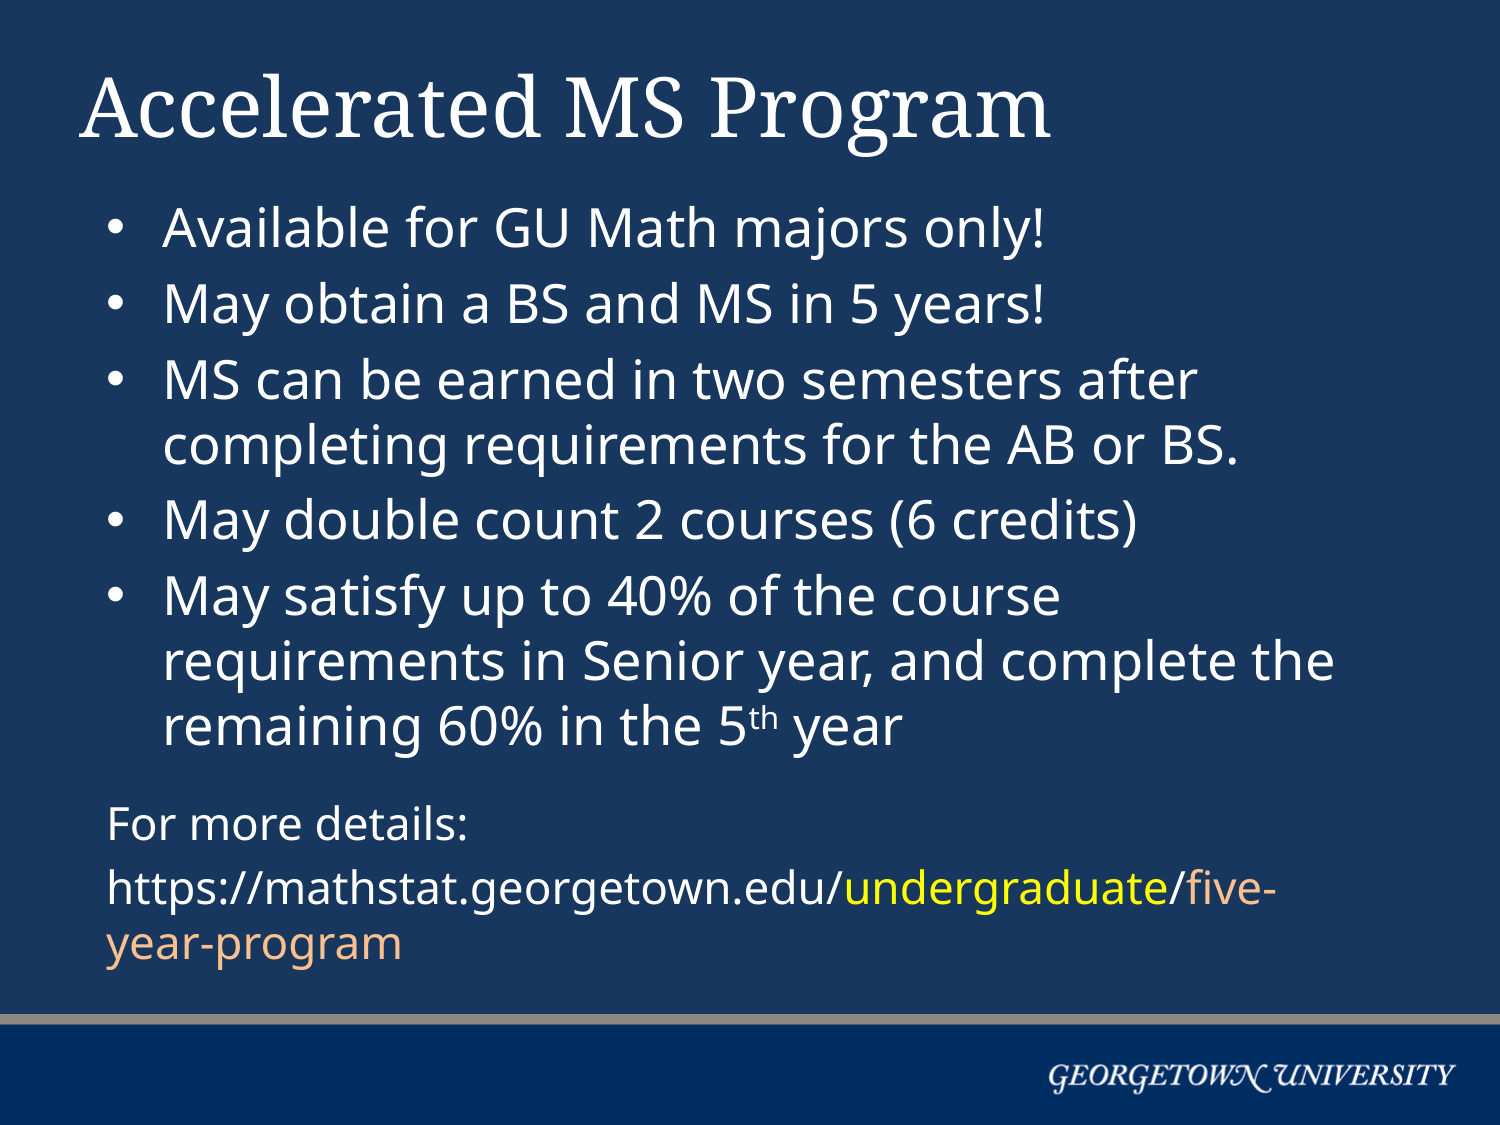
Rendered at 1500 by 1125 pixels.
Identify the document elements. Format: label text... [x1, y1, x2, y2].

list Available for GU Math majors only! May obtain a BS and MS in 5 years! MS can be earned in two semesters after completing requirements for the AB or BS. May double count 2 courses (6 credits) May satisfy up to 40% of the course requirements in Senior year, and complete the remaining 60% in the 5th year For more details: https://mathstat.georgetown.edu/undergraduate/five-year-program [91, 186, 1354, 1008]
picture [0, 1014, 1500, 1125]
title Accelerated MS Program [64, 45, 1493, 163]
